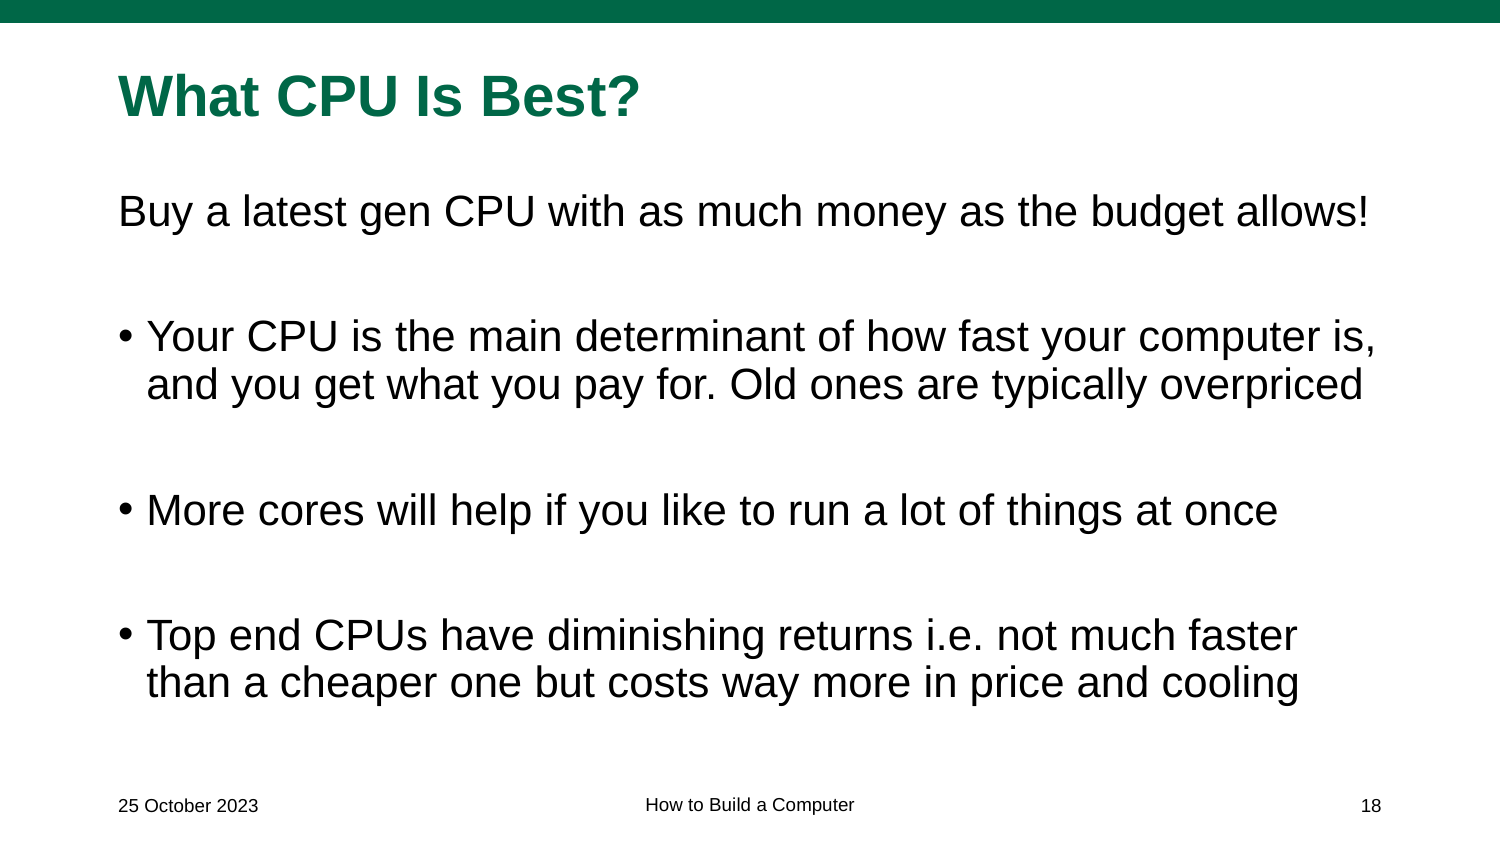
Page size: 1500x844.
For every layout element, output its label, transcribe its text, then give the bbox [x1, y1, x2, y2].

list Buy a latest gen CPU with as much money as the budget allows! Your CPU is the main determinant of how fast your computer is, and you get what you pay for. Old ones are typically overpriced More cores will help if you like to run a lot of things at once Top end CPUs have diminishing returns i.e. not much faster than a cheaper one but costs way more in price and cooling [103, 180, 1397, 799]
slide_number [103, 782, 329, 827]
slide_number 18 [1171, 782, 1397, 827]
title What CPU Is Best? [103, 44, 1397, 150]
footer How to Build a Computer [345, 781, 1155, 827]
